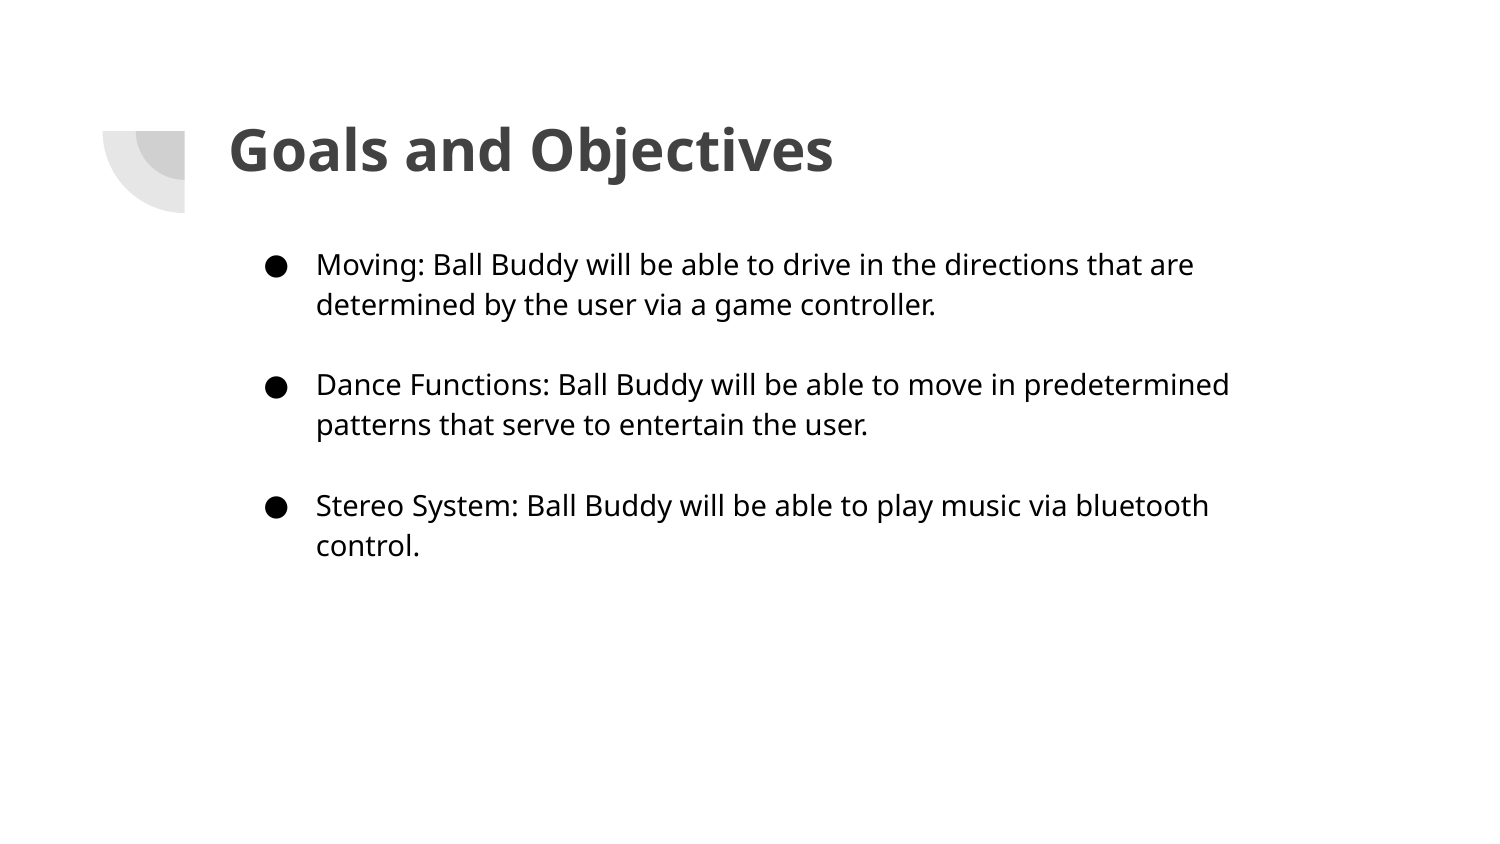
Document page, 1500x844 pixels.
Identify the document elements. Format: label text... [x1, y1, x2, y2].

list Moving: Ball Buddy will be able to drive in the directions that are determined by the user via a game controller. Dance Functions: Ball Buddy will be able to move in predetermined patterns that serve to entertain the user. Stereo System: Ball Buddy will be able to play music via bluetooth control. [225, 225, 1276, 744]
title Goals and Objectives [213, 98, 1368, 263]
